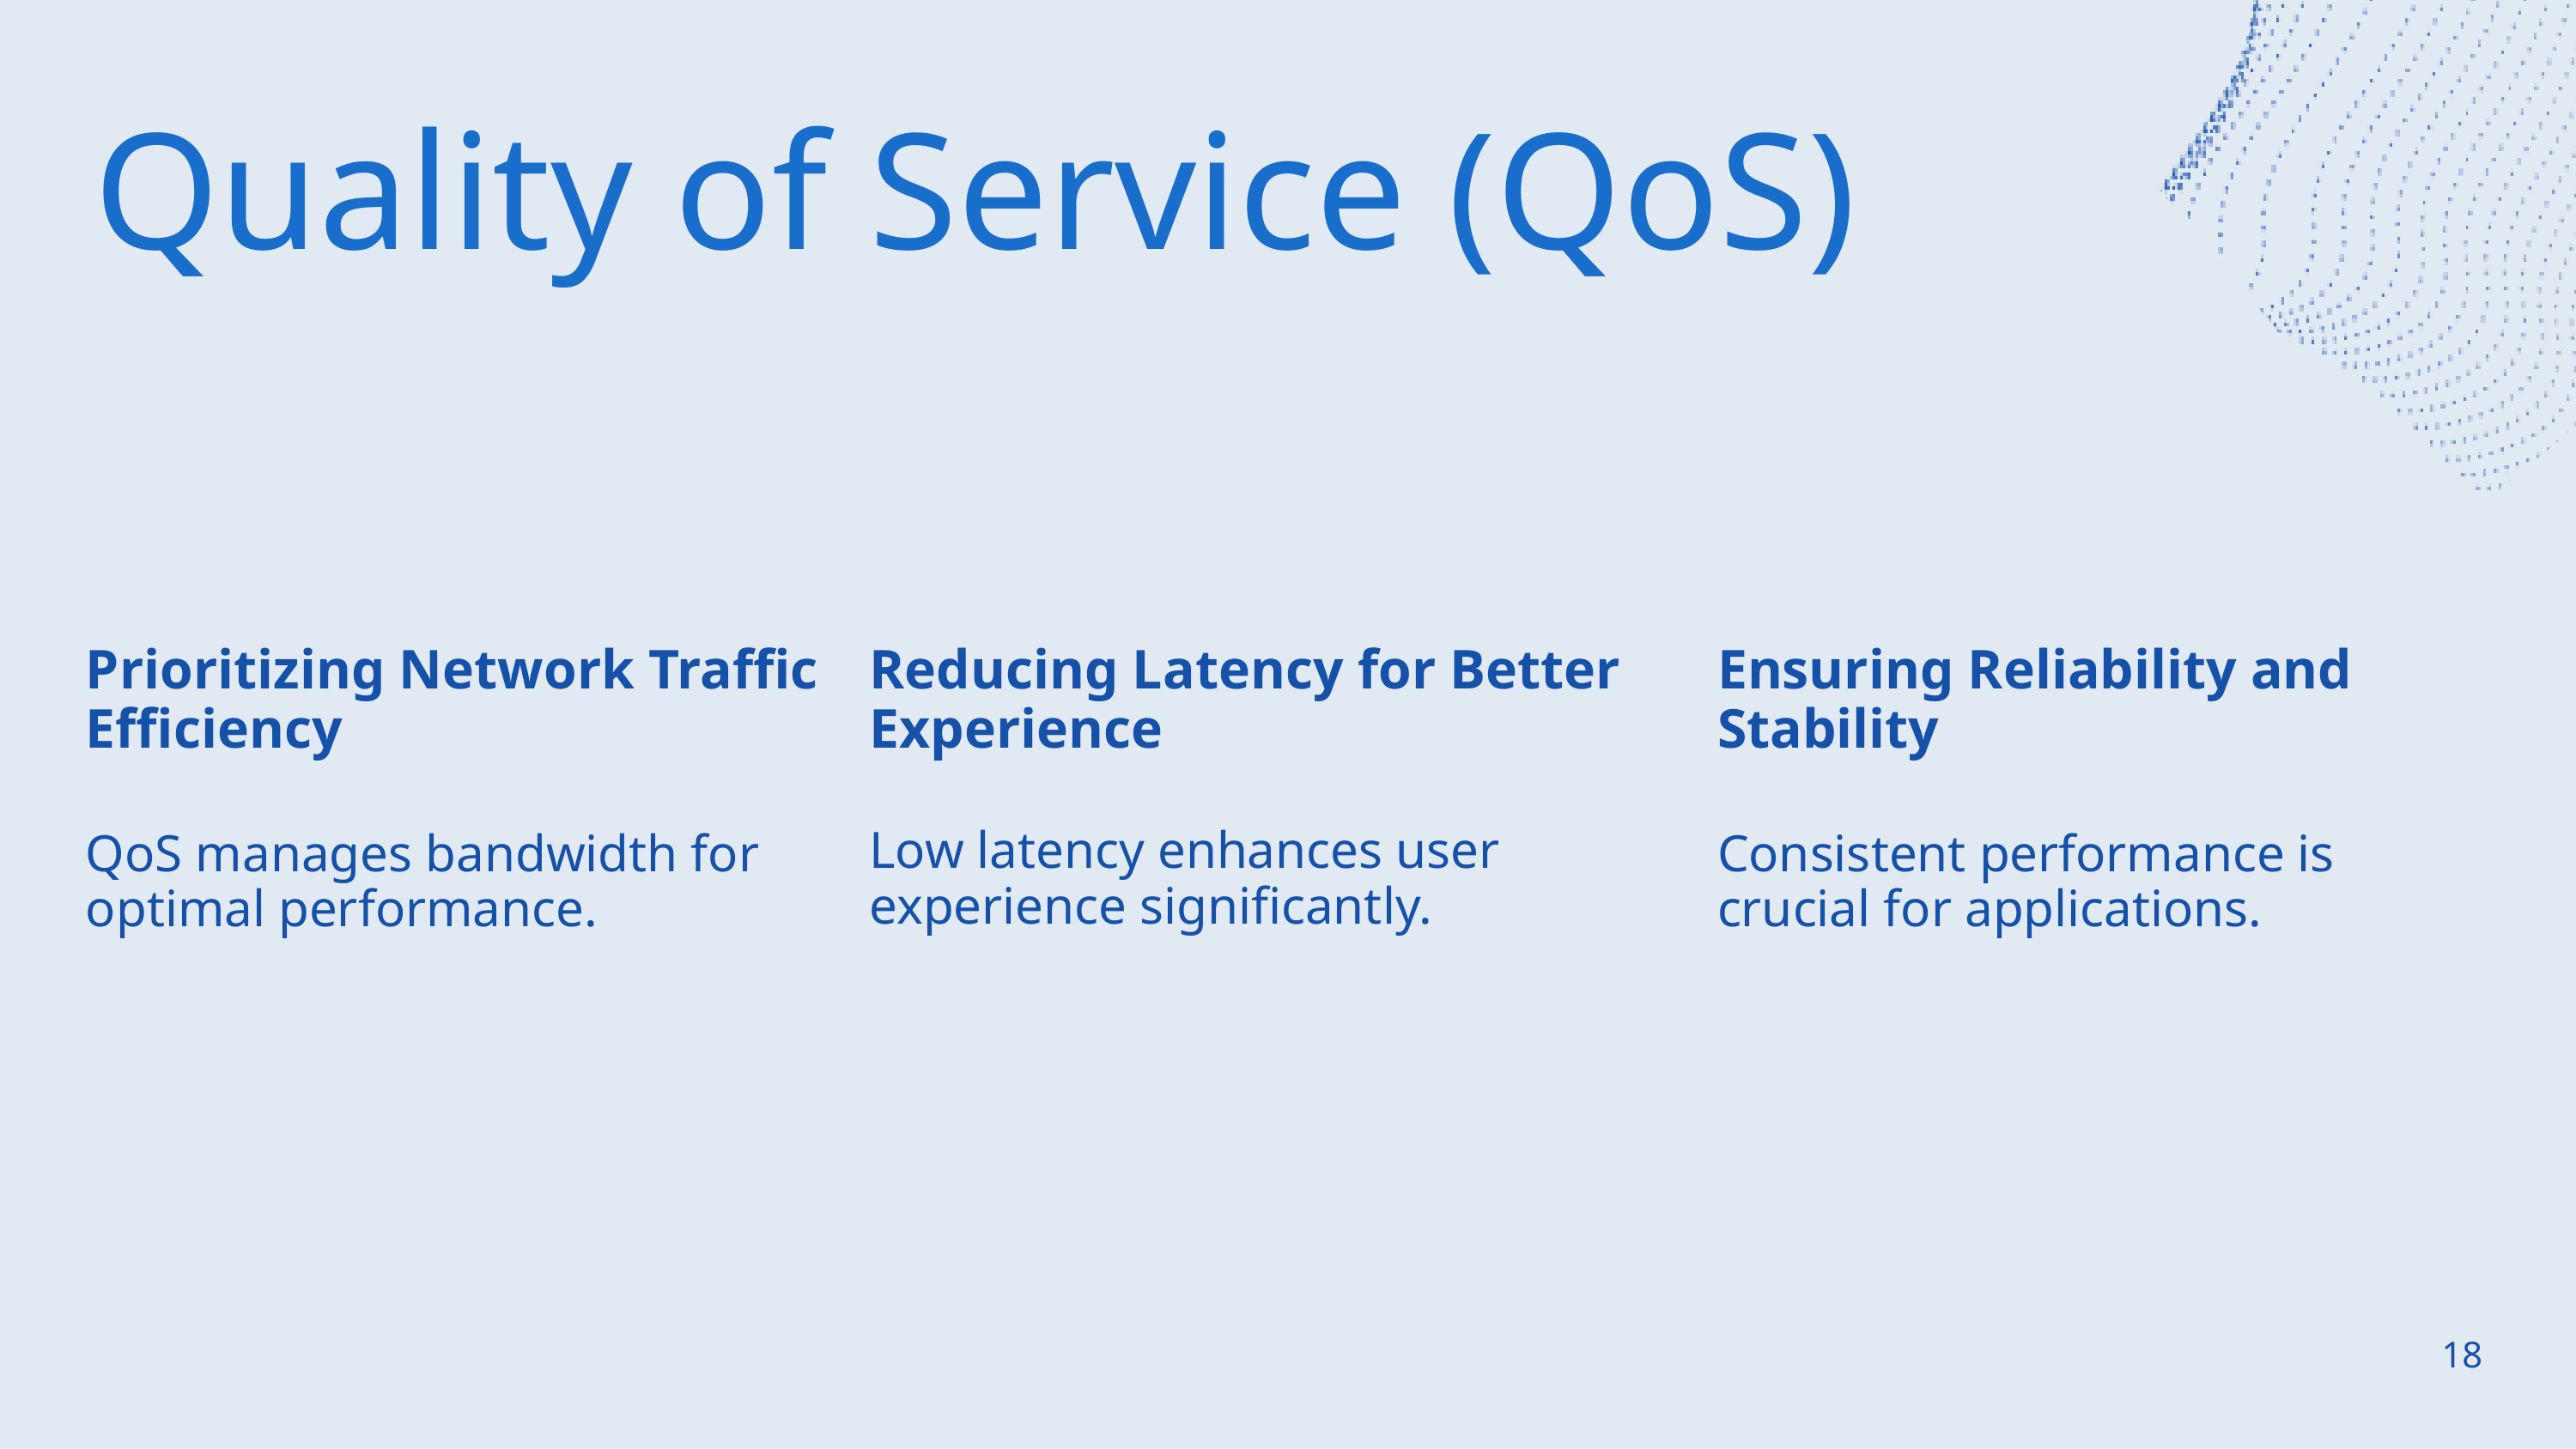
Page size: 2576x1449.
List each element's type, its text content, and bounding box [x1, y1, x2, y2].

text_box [85, 640, 854, 939]
text_box 18 [2441, 1325, 2483, 1376]
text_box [1716, 640, 2485, 939]
text_box [2001, 0, 2576, 535]
text_box Quality of Service (QoS) [94, 104, 2093, 282]
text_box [869, 640, 1637, 937]
